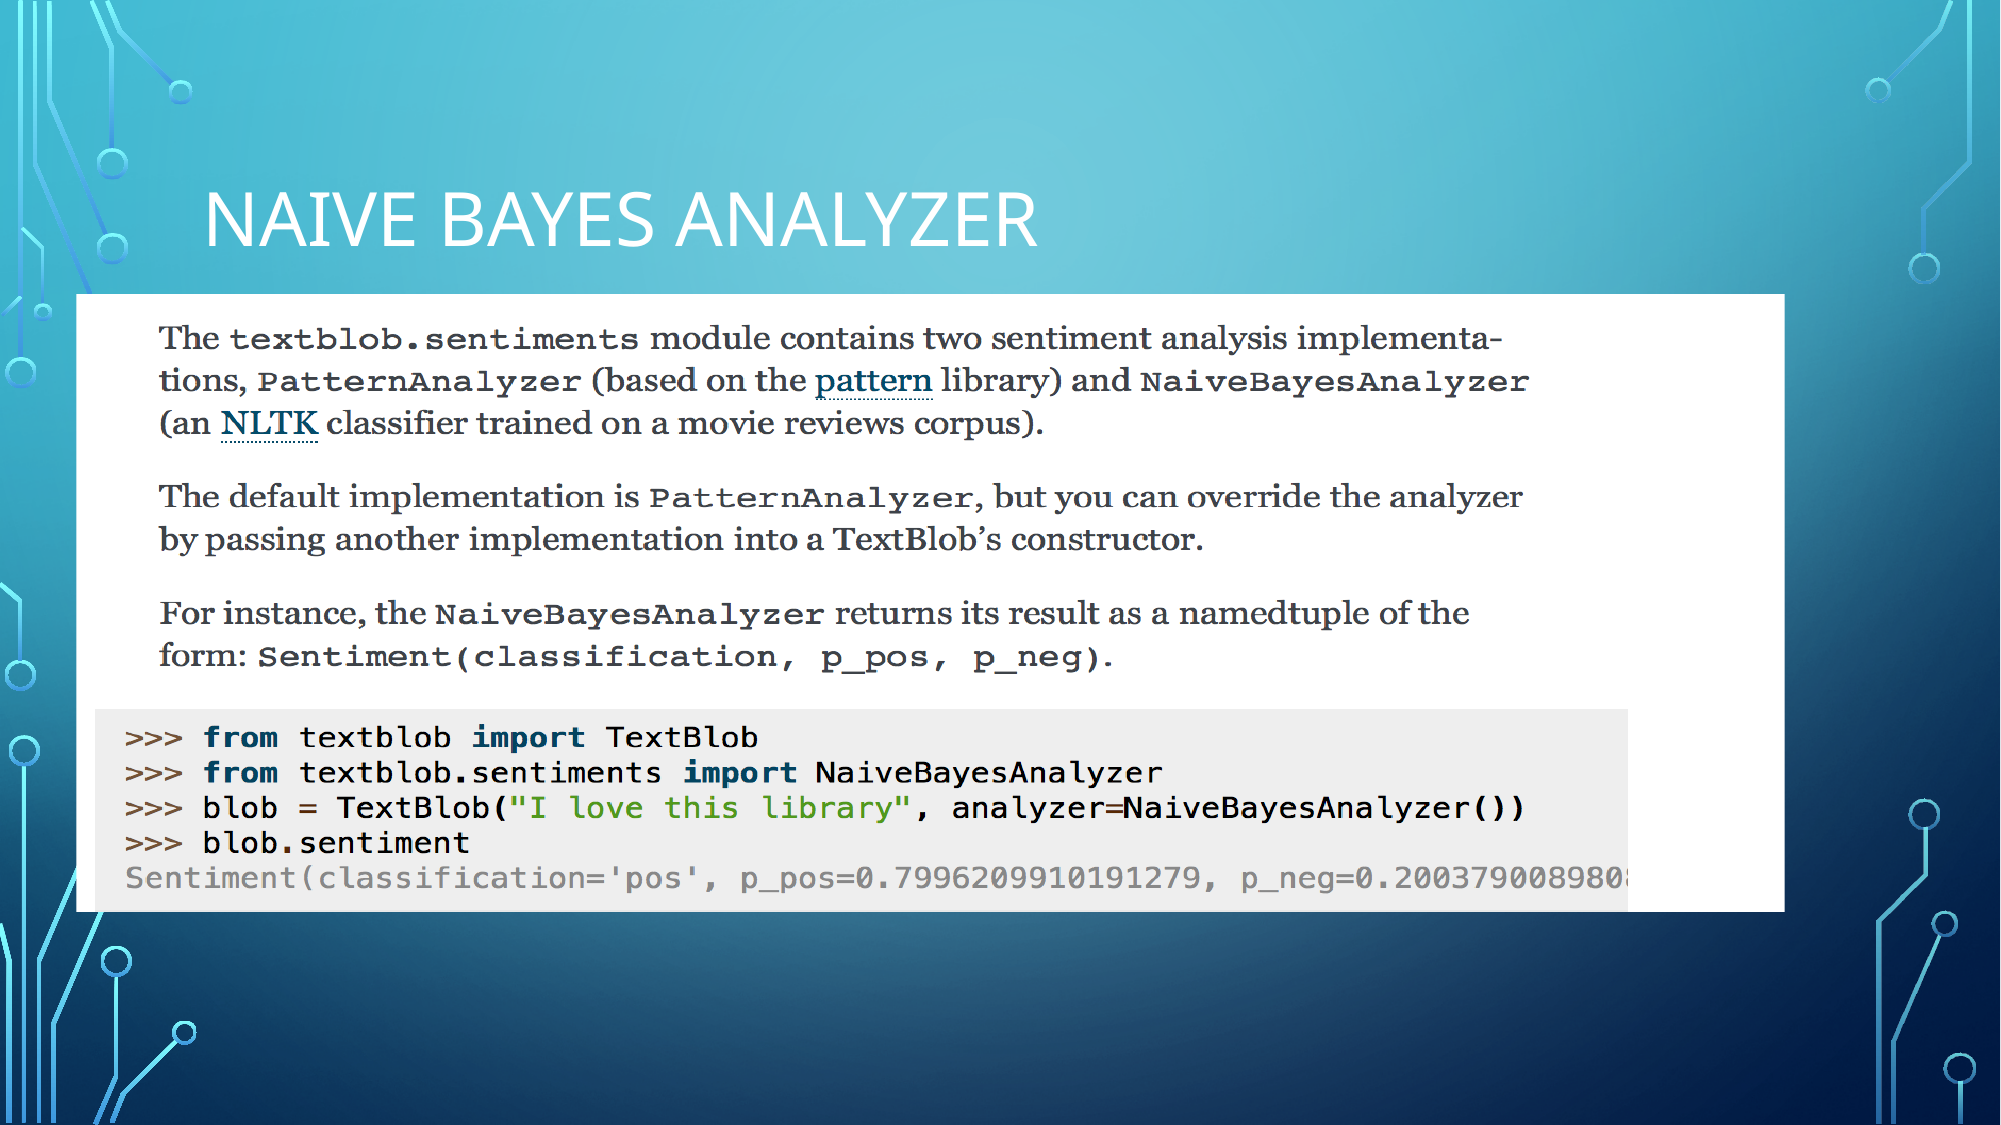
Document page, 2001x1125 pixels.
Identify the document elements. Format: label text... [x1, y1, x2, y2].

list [76, 294, 1785, 912]
title NaIve Bayes Analyzer [187, 101, 1813, 344]
